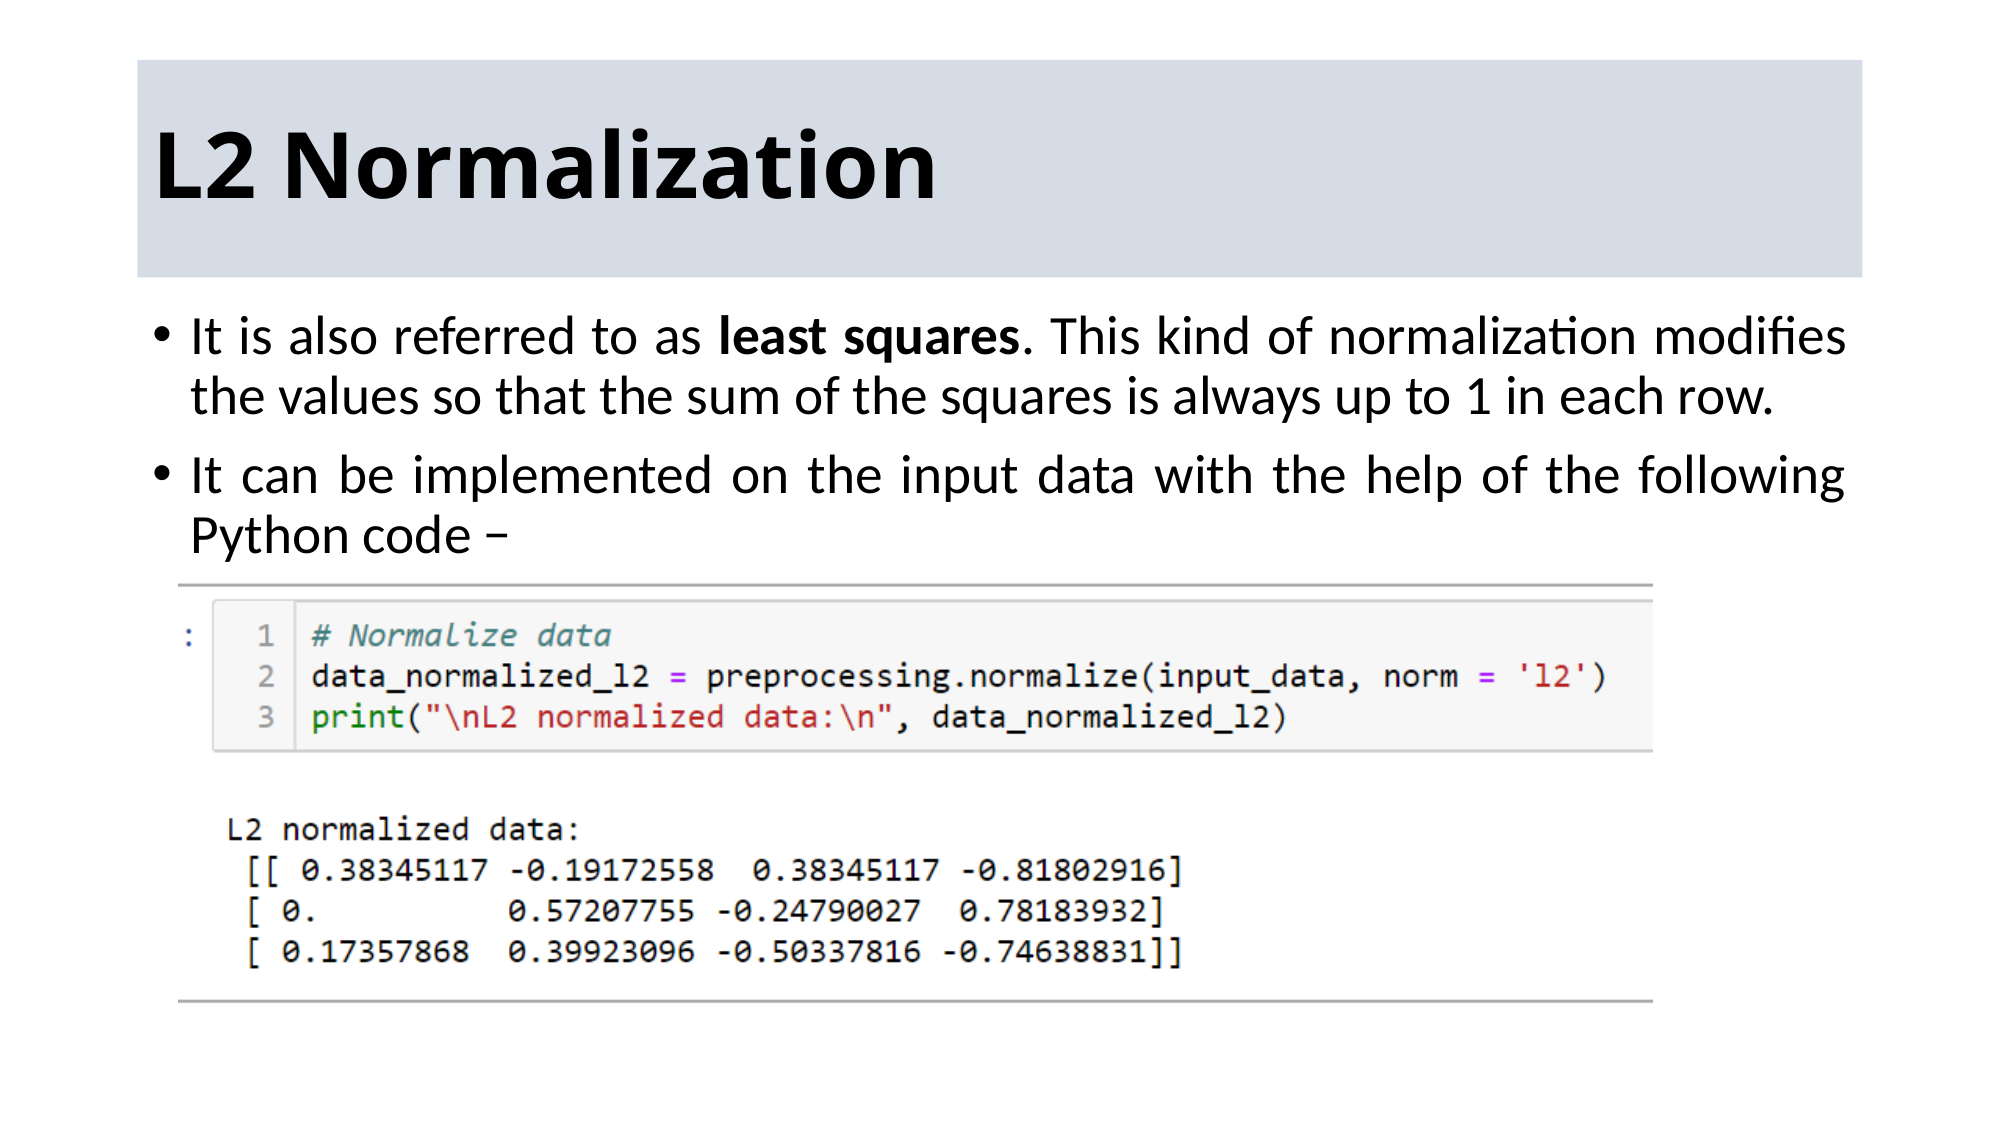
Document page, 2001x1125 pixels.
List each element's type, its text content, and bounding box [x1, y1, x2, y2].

list It is also referred to as least squares. This kind of normalization modifies the values so that the sum of the squares is always up to 1 in each row. It can be implemented on the input data with the help of the following Python code − [137, 299, 1863, 589]
picture [178, 562, 1653, 1025]
title L2 Normalization [137, 59, 1863, 278]
